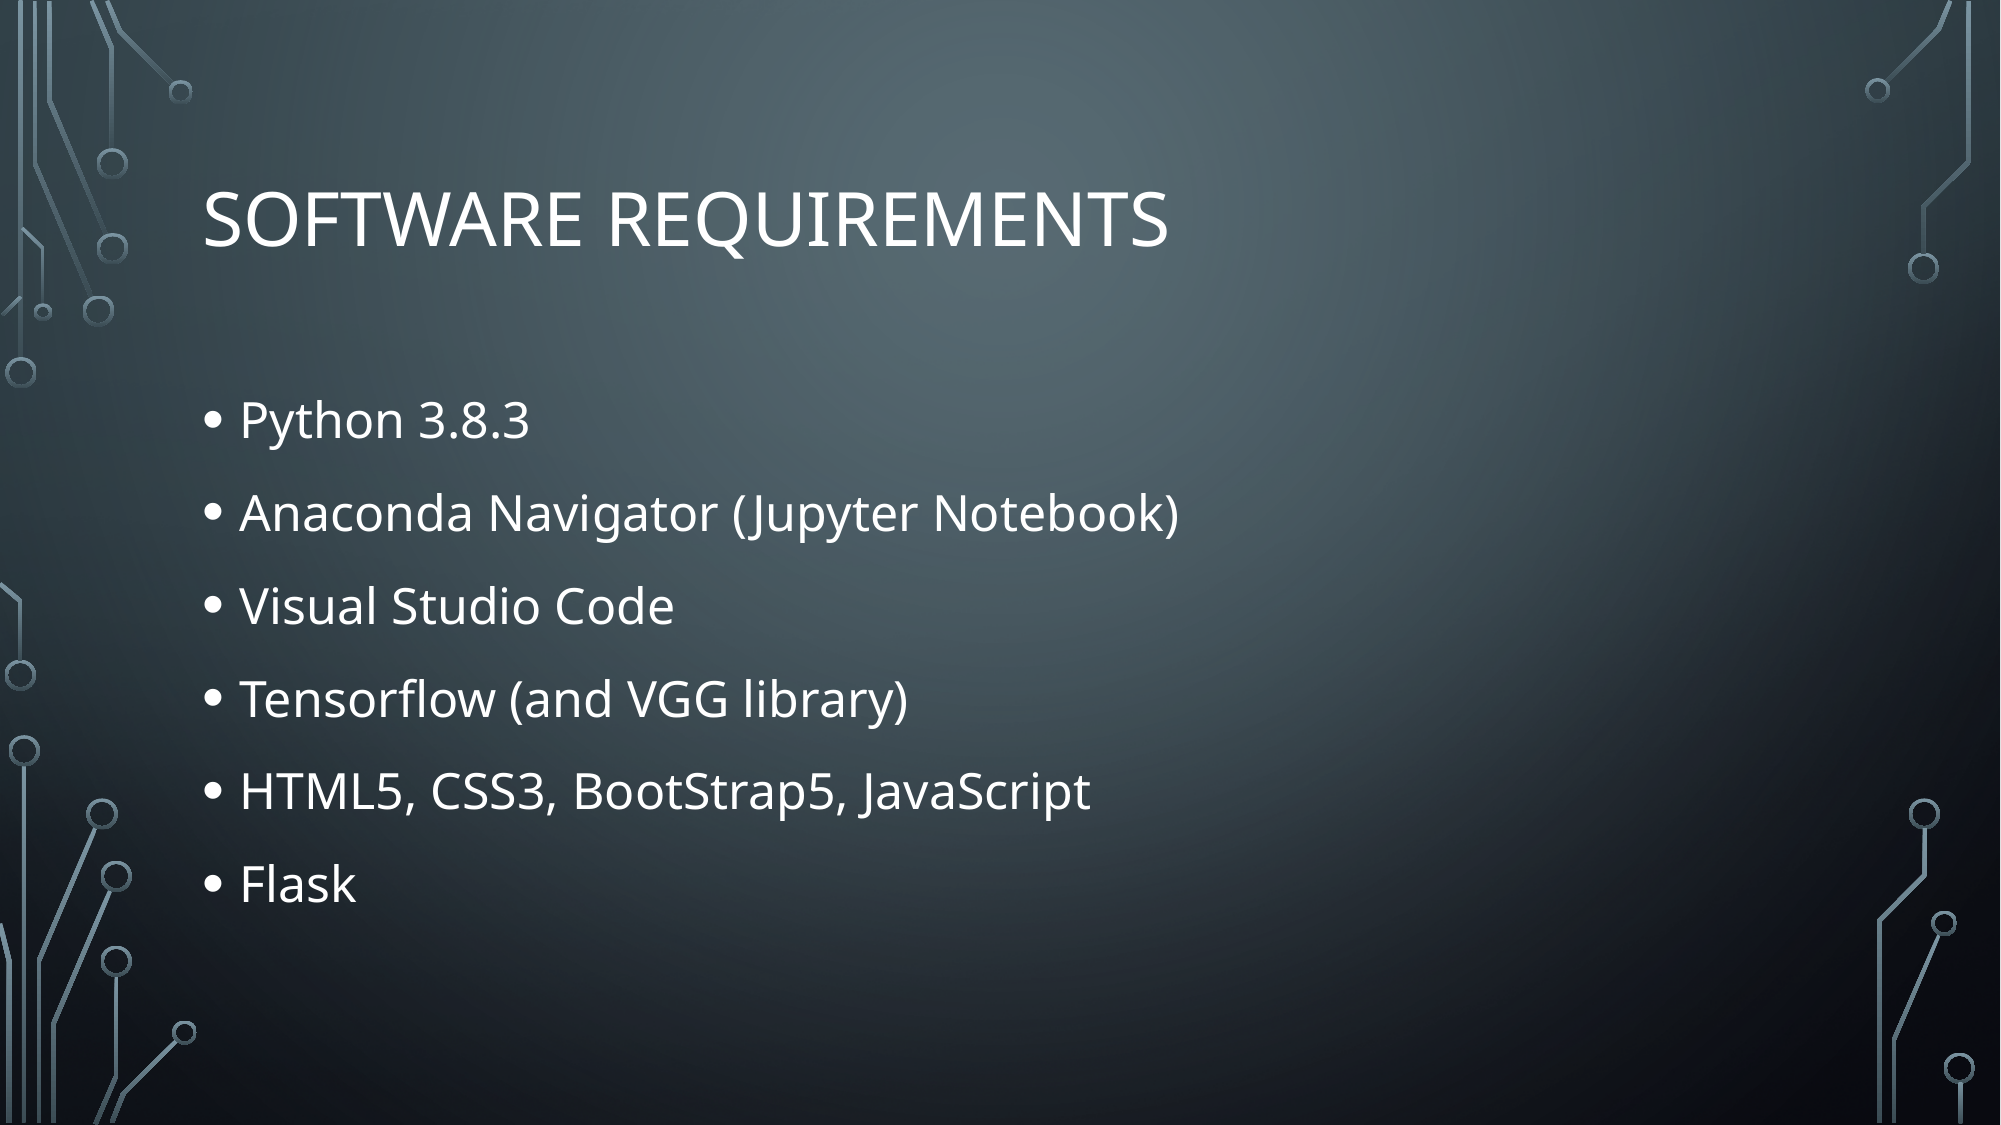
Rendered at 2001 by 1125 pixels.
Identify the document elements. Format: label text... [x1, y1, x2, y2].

list Python 3.8.3 Anaconda Navigator (Jupyter Notebook) Visual Studio Code Tensorflow (and VGG library) HTML5, CSS3, BootStrap5, JavaScript Flask [187, 369, 1813, 950]
title Software requirements [187, 101, 1813, 344]
